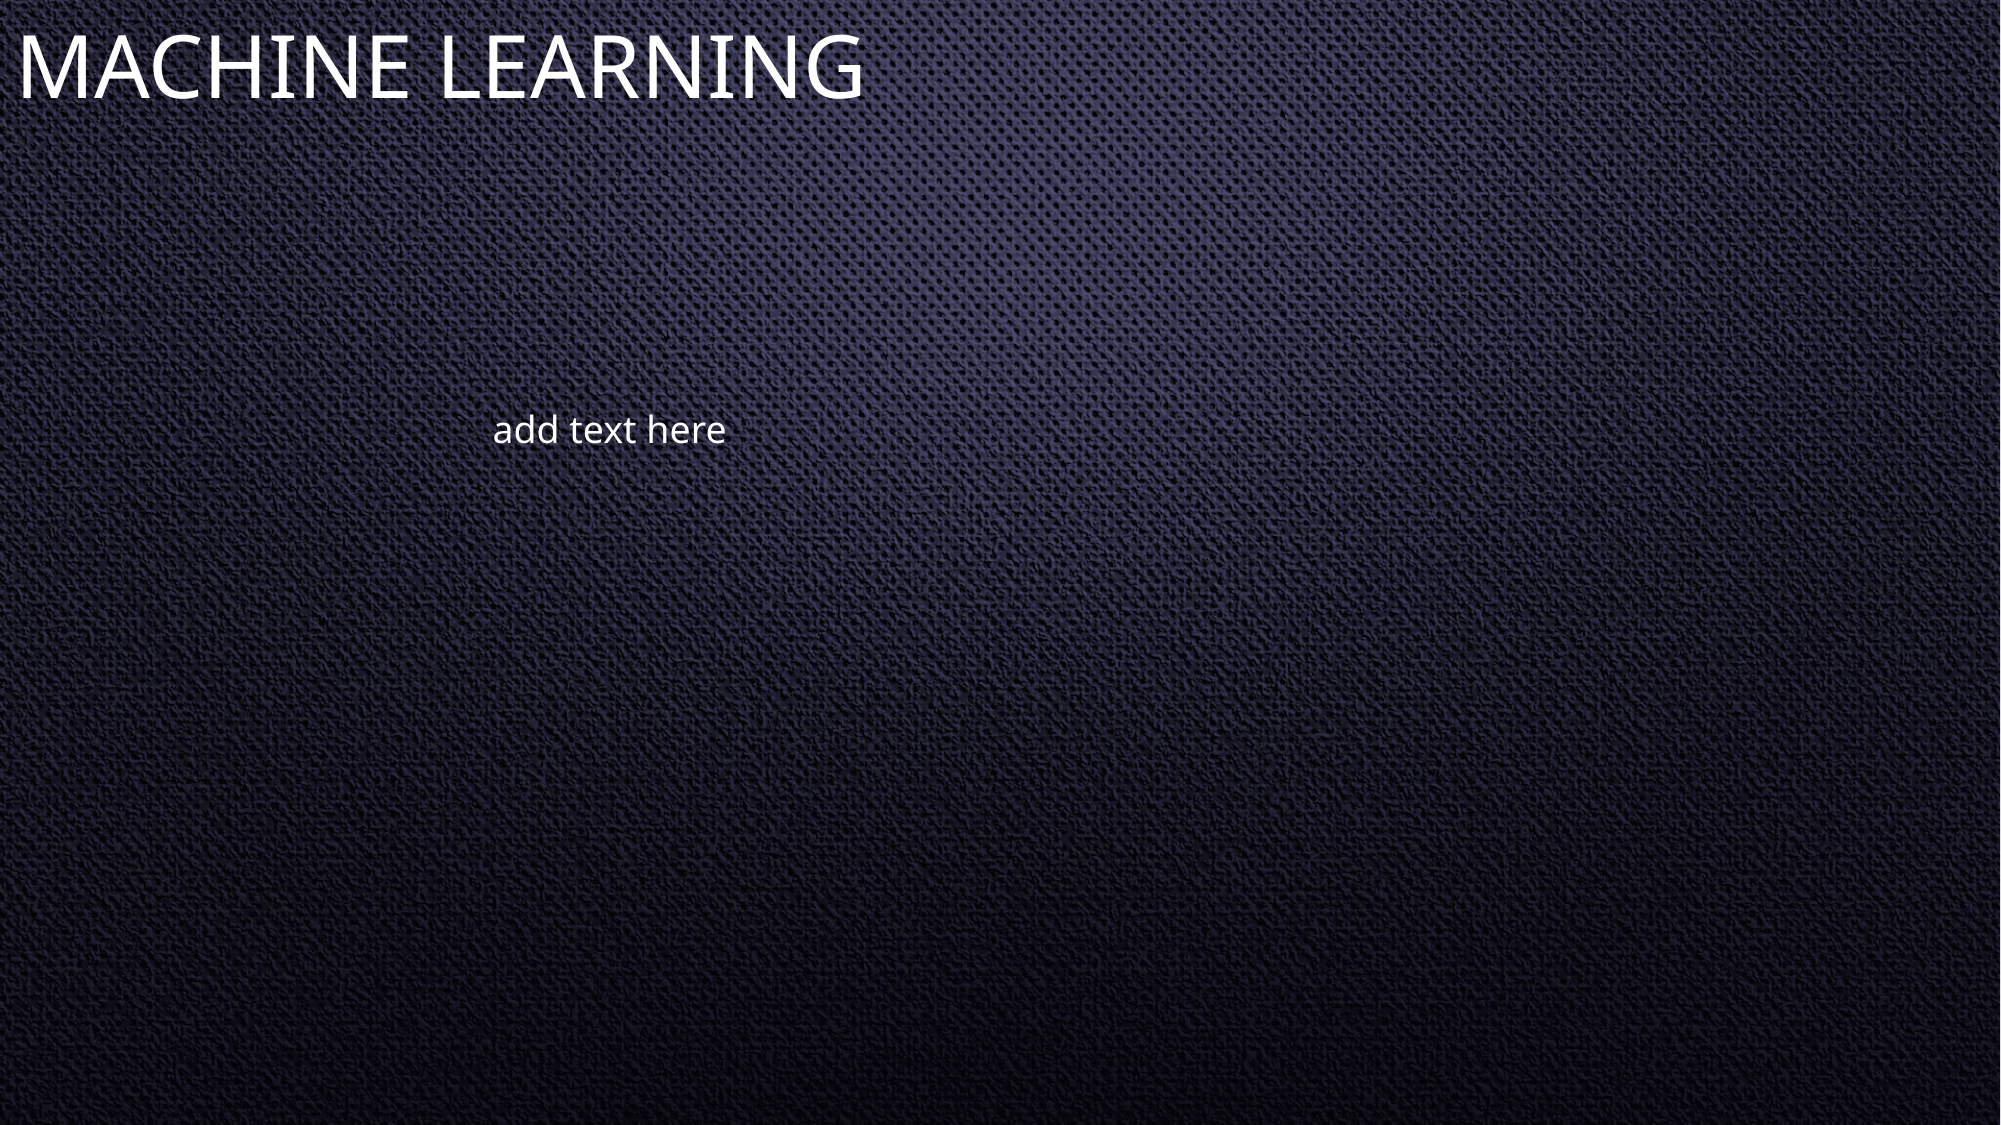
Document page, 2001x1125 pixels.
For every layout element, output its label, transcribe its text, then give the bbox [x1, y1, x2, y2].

title Machine Learning [0, 0, 1625, 220]
text_box add text here [477, 398, 742, 459]
